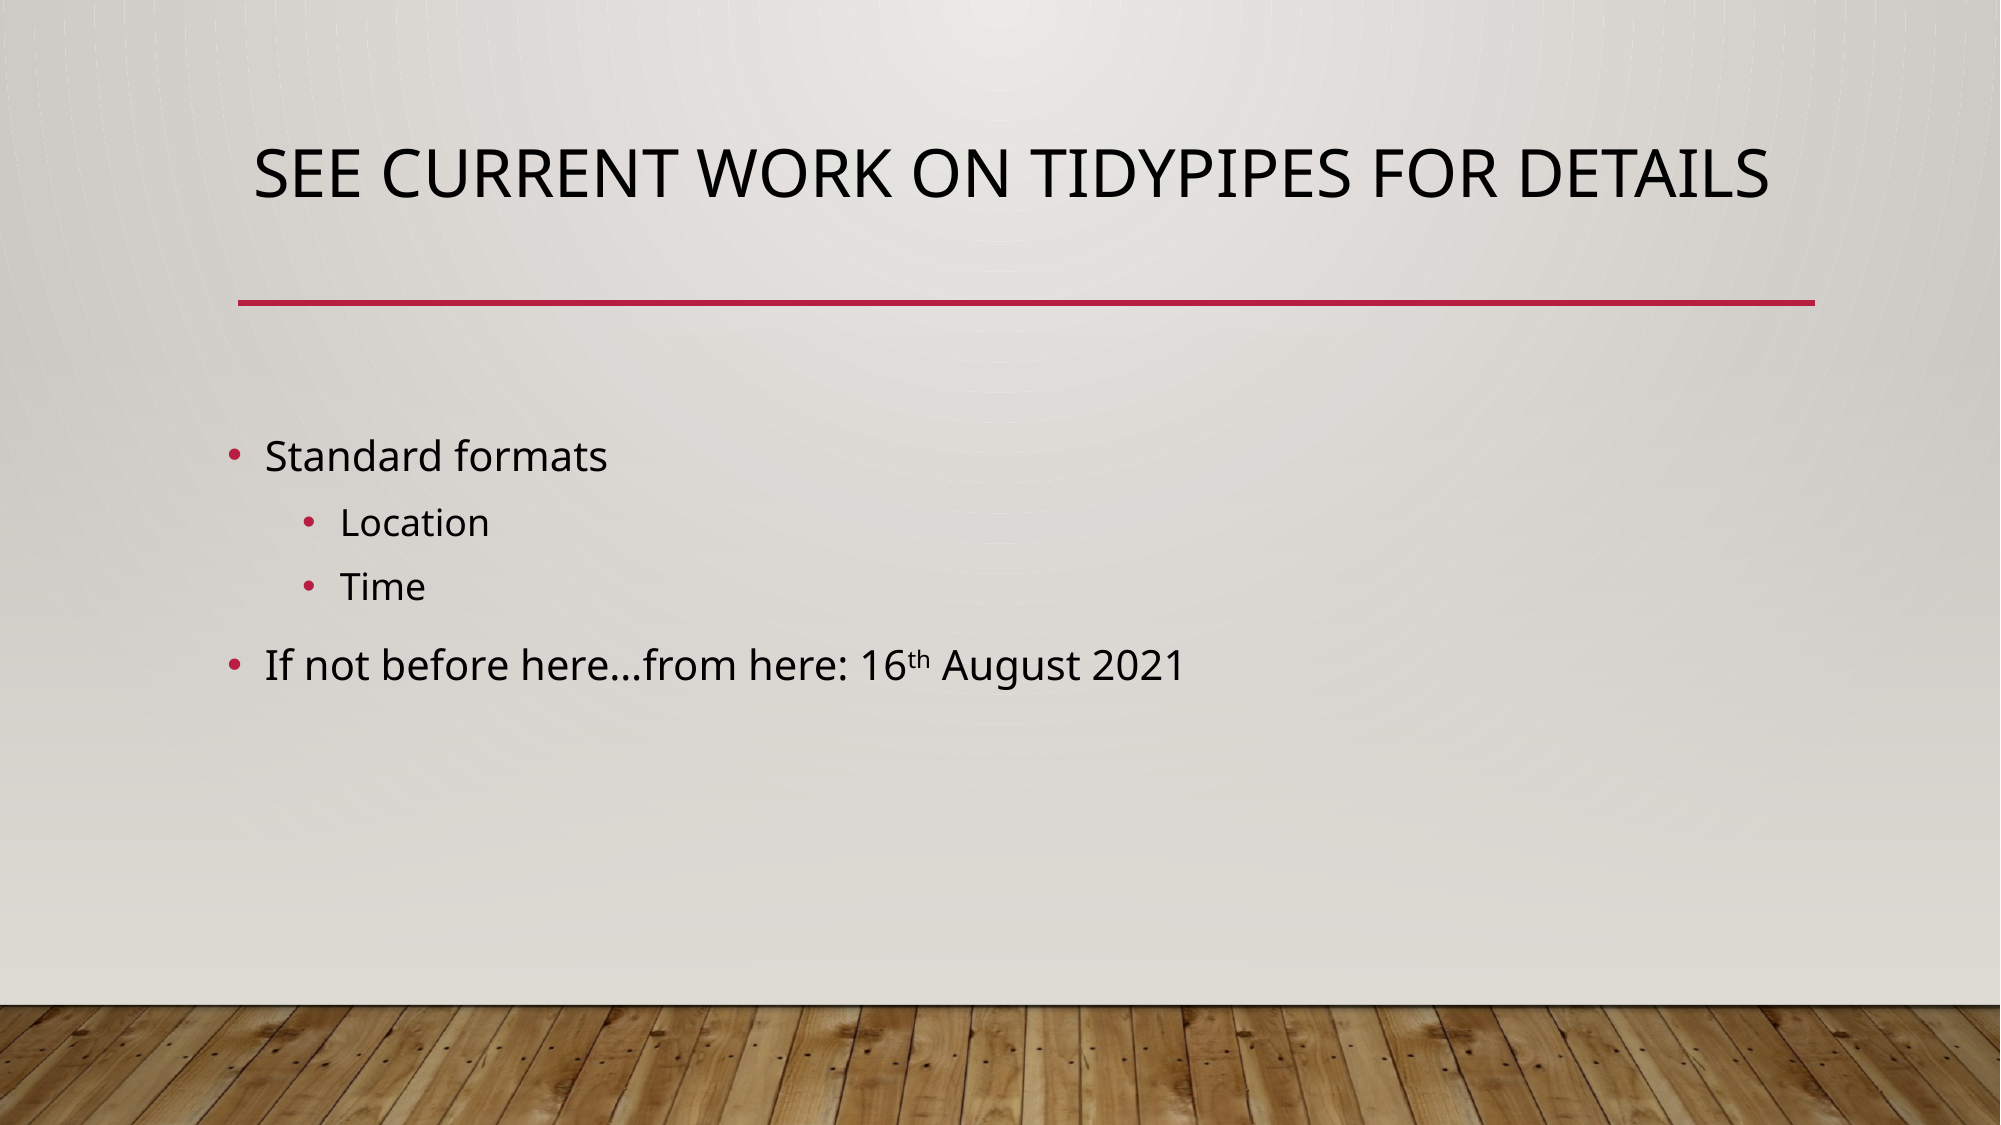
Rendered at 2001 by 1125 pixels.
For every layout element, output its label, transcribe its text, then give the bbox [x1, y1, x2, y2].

title See current work on tidypipes for details [238, 131, 1814, 305]
picture [0, 1005, 2000, 1125]
text_box Standard formats Location Time If not before here…from here: 16th August 2021 [212, 411, 1788, 978]
